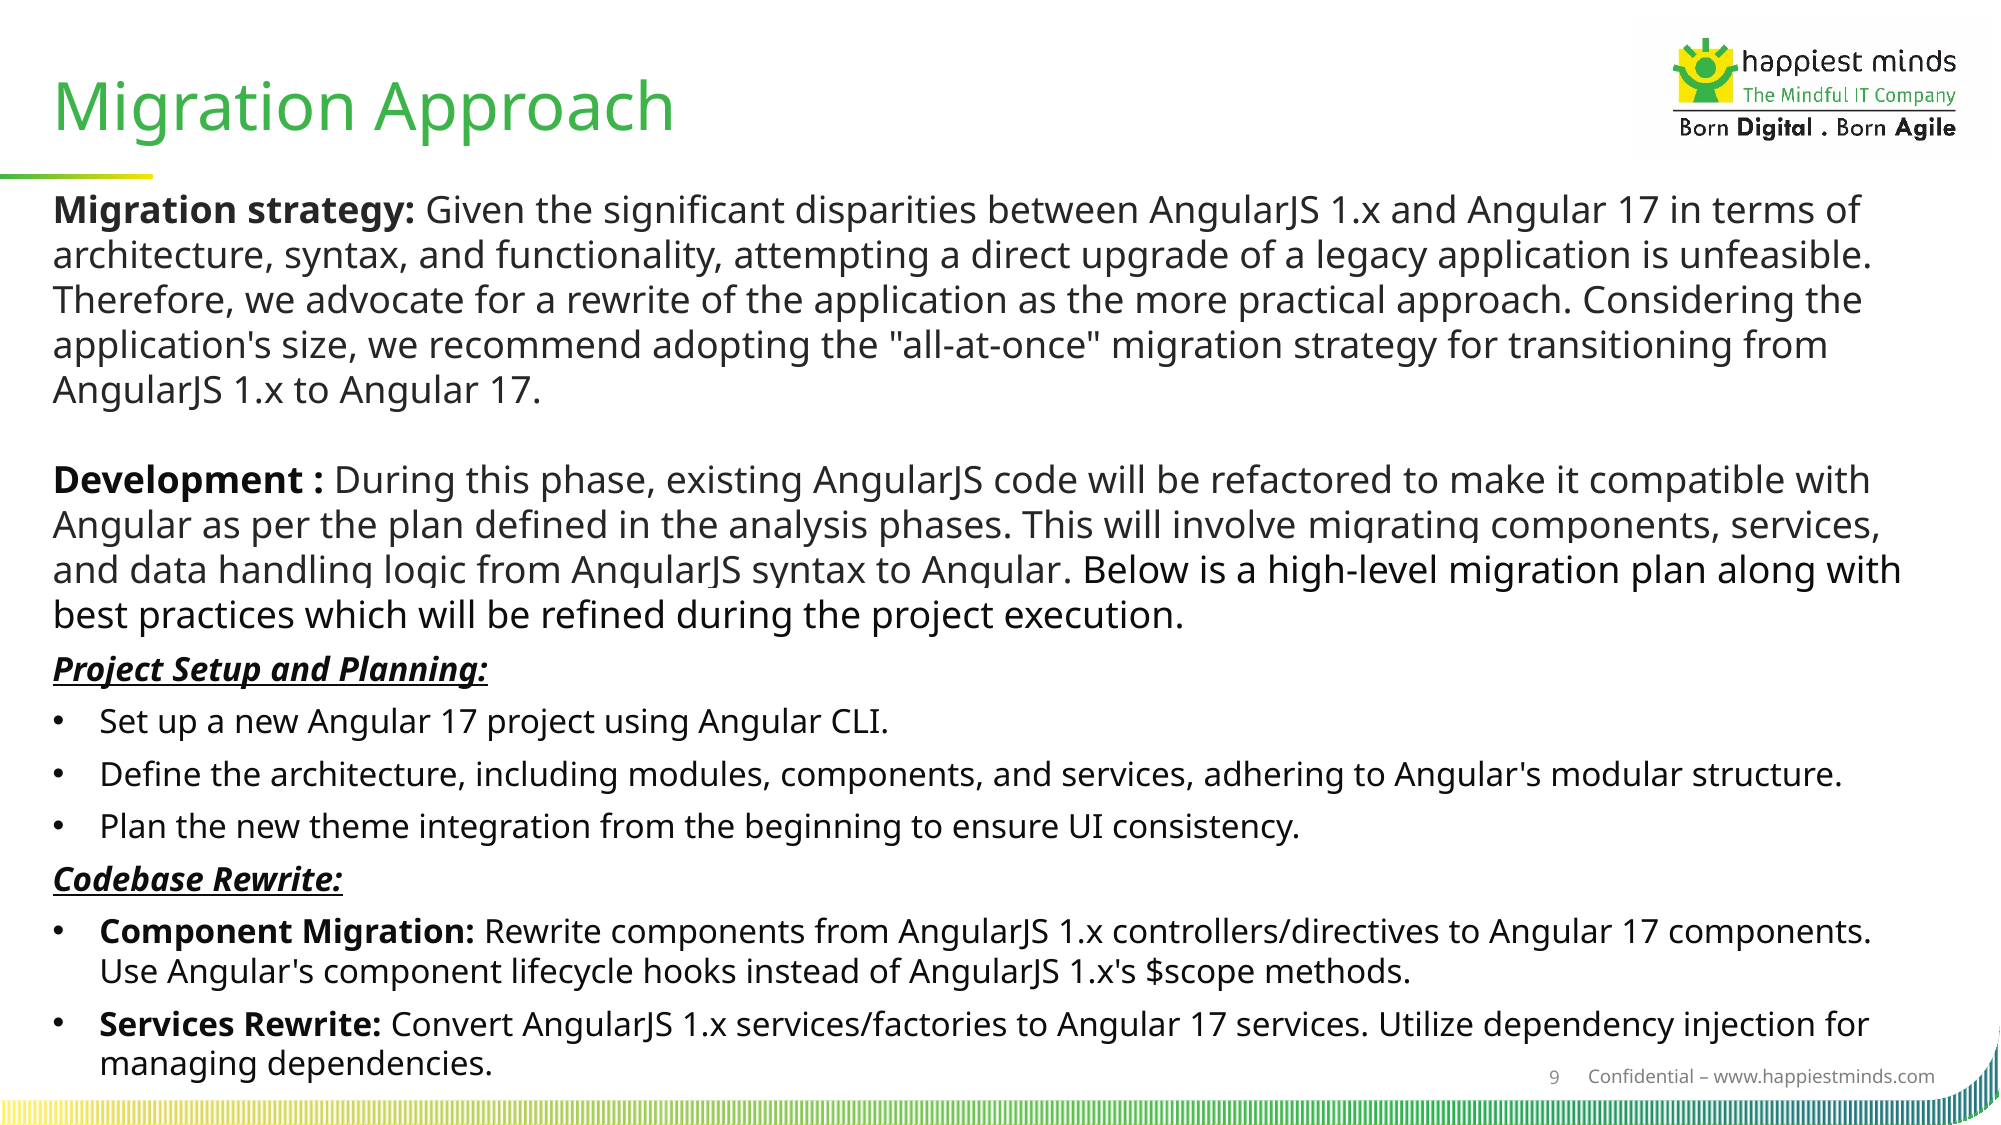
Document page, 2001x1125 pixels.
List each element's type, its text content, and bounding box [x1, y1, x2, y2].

slide_number 9 [1124, 1090, 1575, 1109]
picture [1634, 18, 1994, 160]
list Migration Approach [37, 26, 1638, 178]
text_box Migration strategy: Given the significant disparities between AngularJS 1.x and Angular 17 in terms of architecture, syntax, and functionality, attempting a direct upgrade of a legacy application is unfeasible. Therefore, we advocate for a rewrite of the application as the more practical approach. Considering the application's size, we recommend adopting the "all-at-once" migration strategy for transitioning from AngularJS 1.x to Angular 17. Development : During this phase, existing AngularJS code will be refactored to make it compatible with Angular as per the plan defined in the analysis phases. This will involve migrating components, services, and data handling logic from AngularJS syntax to Angular. Below is a high-level migration plan along with best practices which will be refined during the project execution. Project Setup and Planning: Set up a new Angular 17 project using Angular CLI. Define the architecture, including modules, components, and services, adhering to Angular's modular structure. Plan the new theme integration from the beginning to ensure UI consistency. Codebase Rewrite: Component Migration: Rewrite components from AngularJS 1.x controllers/directives to Angular 17 components. Use Angular's component lifecycle hooks instead of AngularJS 1.x's $scope methods. Services Rewrite: Convert AngularJS 1.x services/factories to Angular 17 services. Utilize dependency injection for managing dependencies. [37, 178, 1954, 1090]
picture [0, 985, 2000, 1125]
